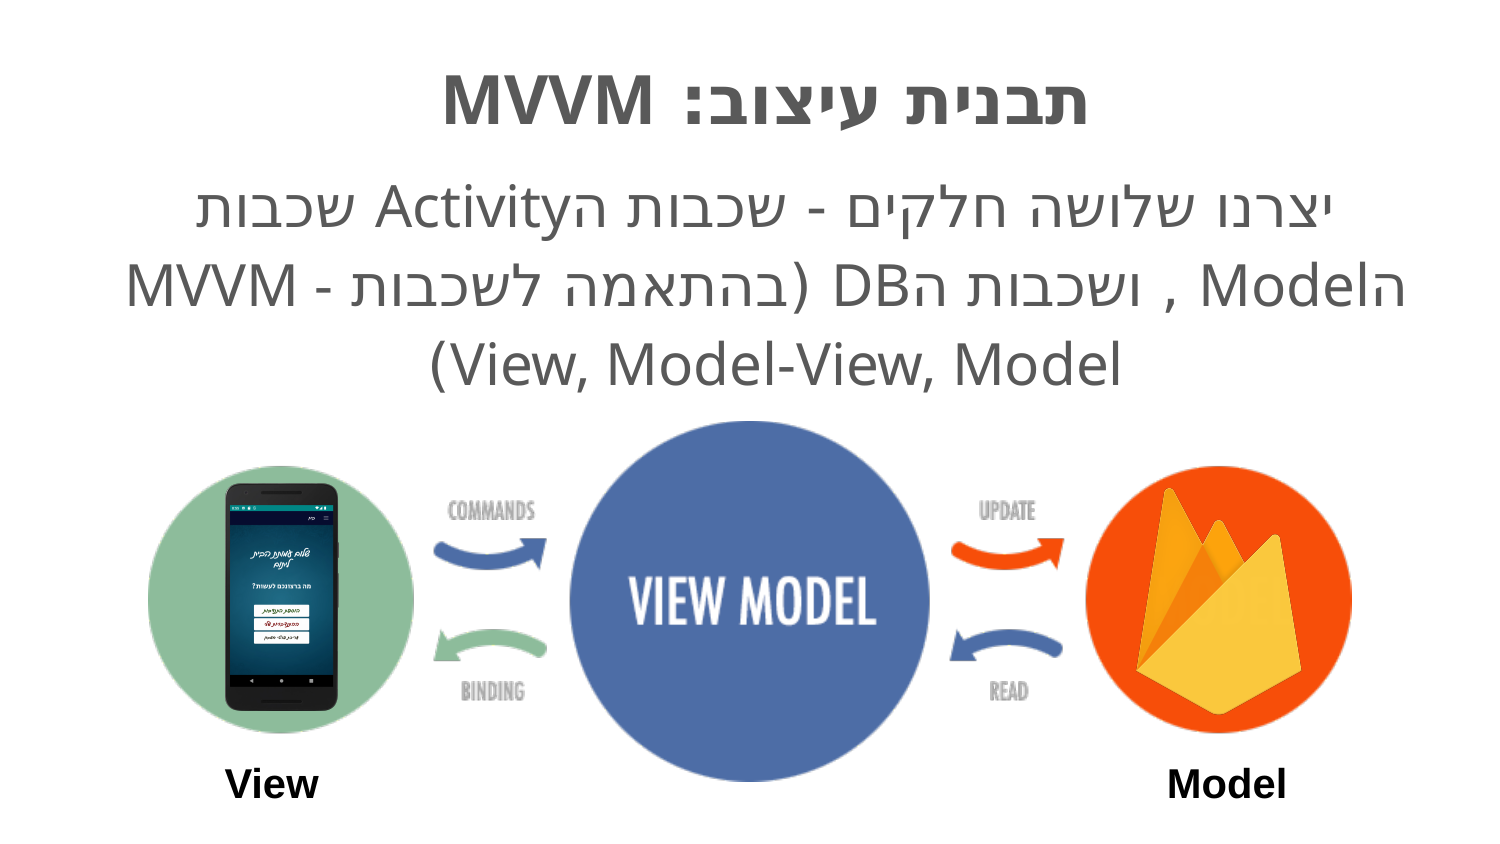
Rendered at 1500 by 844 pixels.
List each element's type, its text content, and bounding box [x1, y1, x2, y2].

subtitle תבנית עיצוב: MVVM יצרנו שלושה חלקים - שכבות הActivity שכבות הModel , ושכבות הDB (בהתאמה לשכבות MVVM - View, Model-View, Model) [73, 36, 1460, 656]
picture [148, 421, 1352, 782]
text_box Model [1151, 790, 1317, 822]
text_box View [209, 790, 355, 822]
